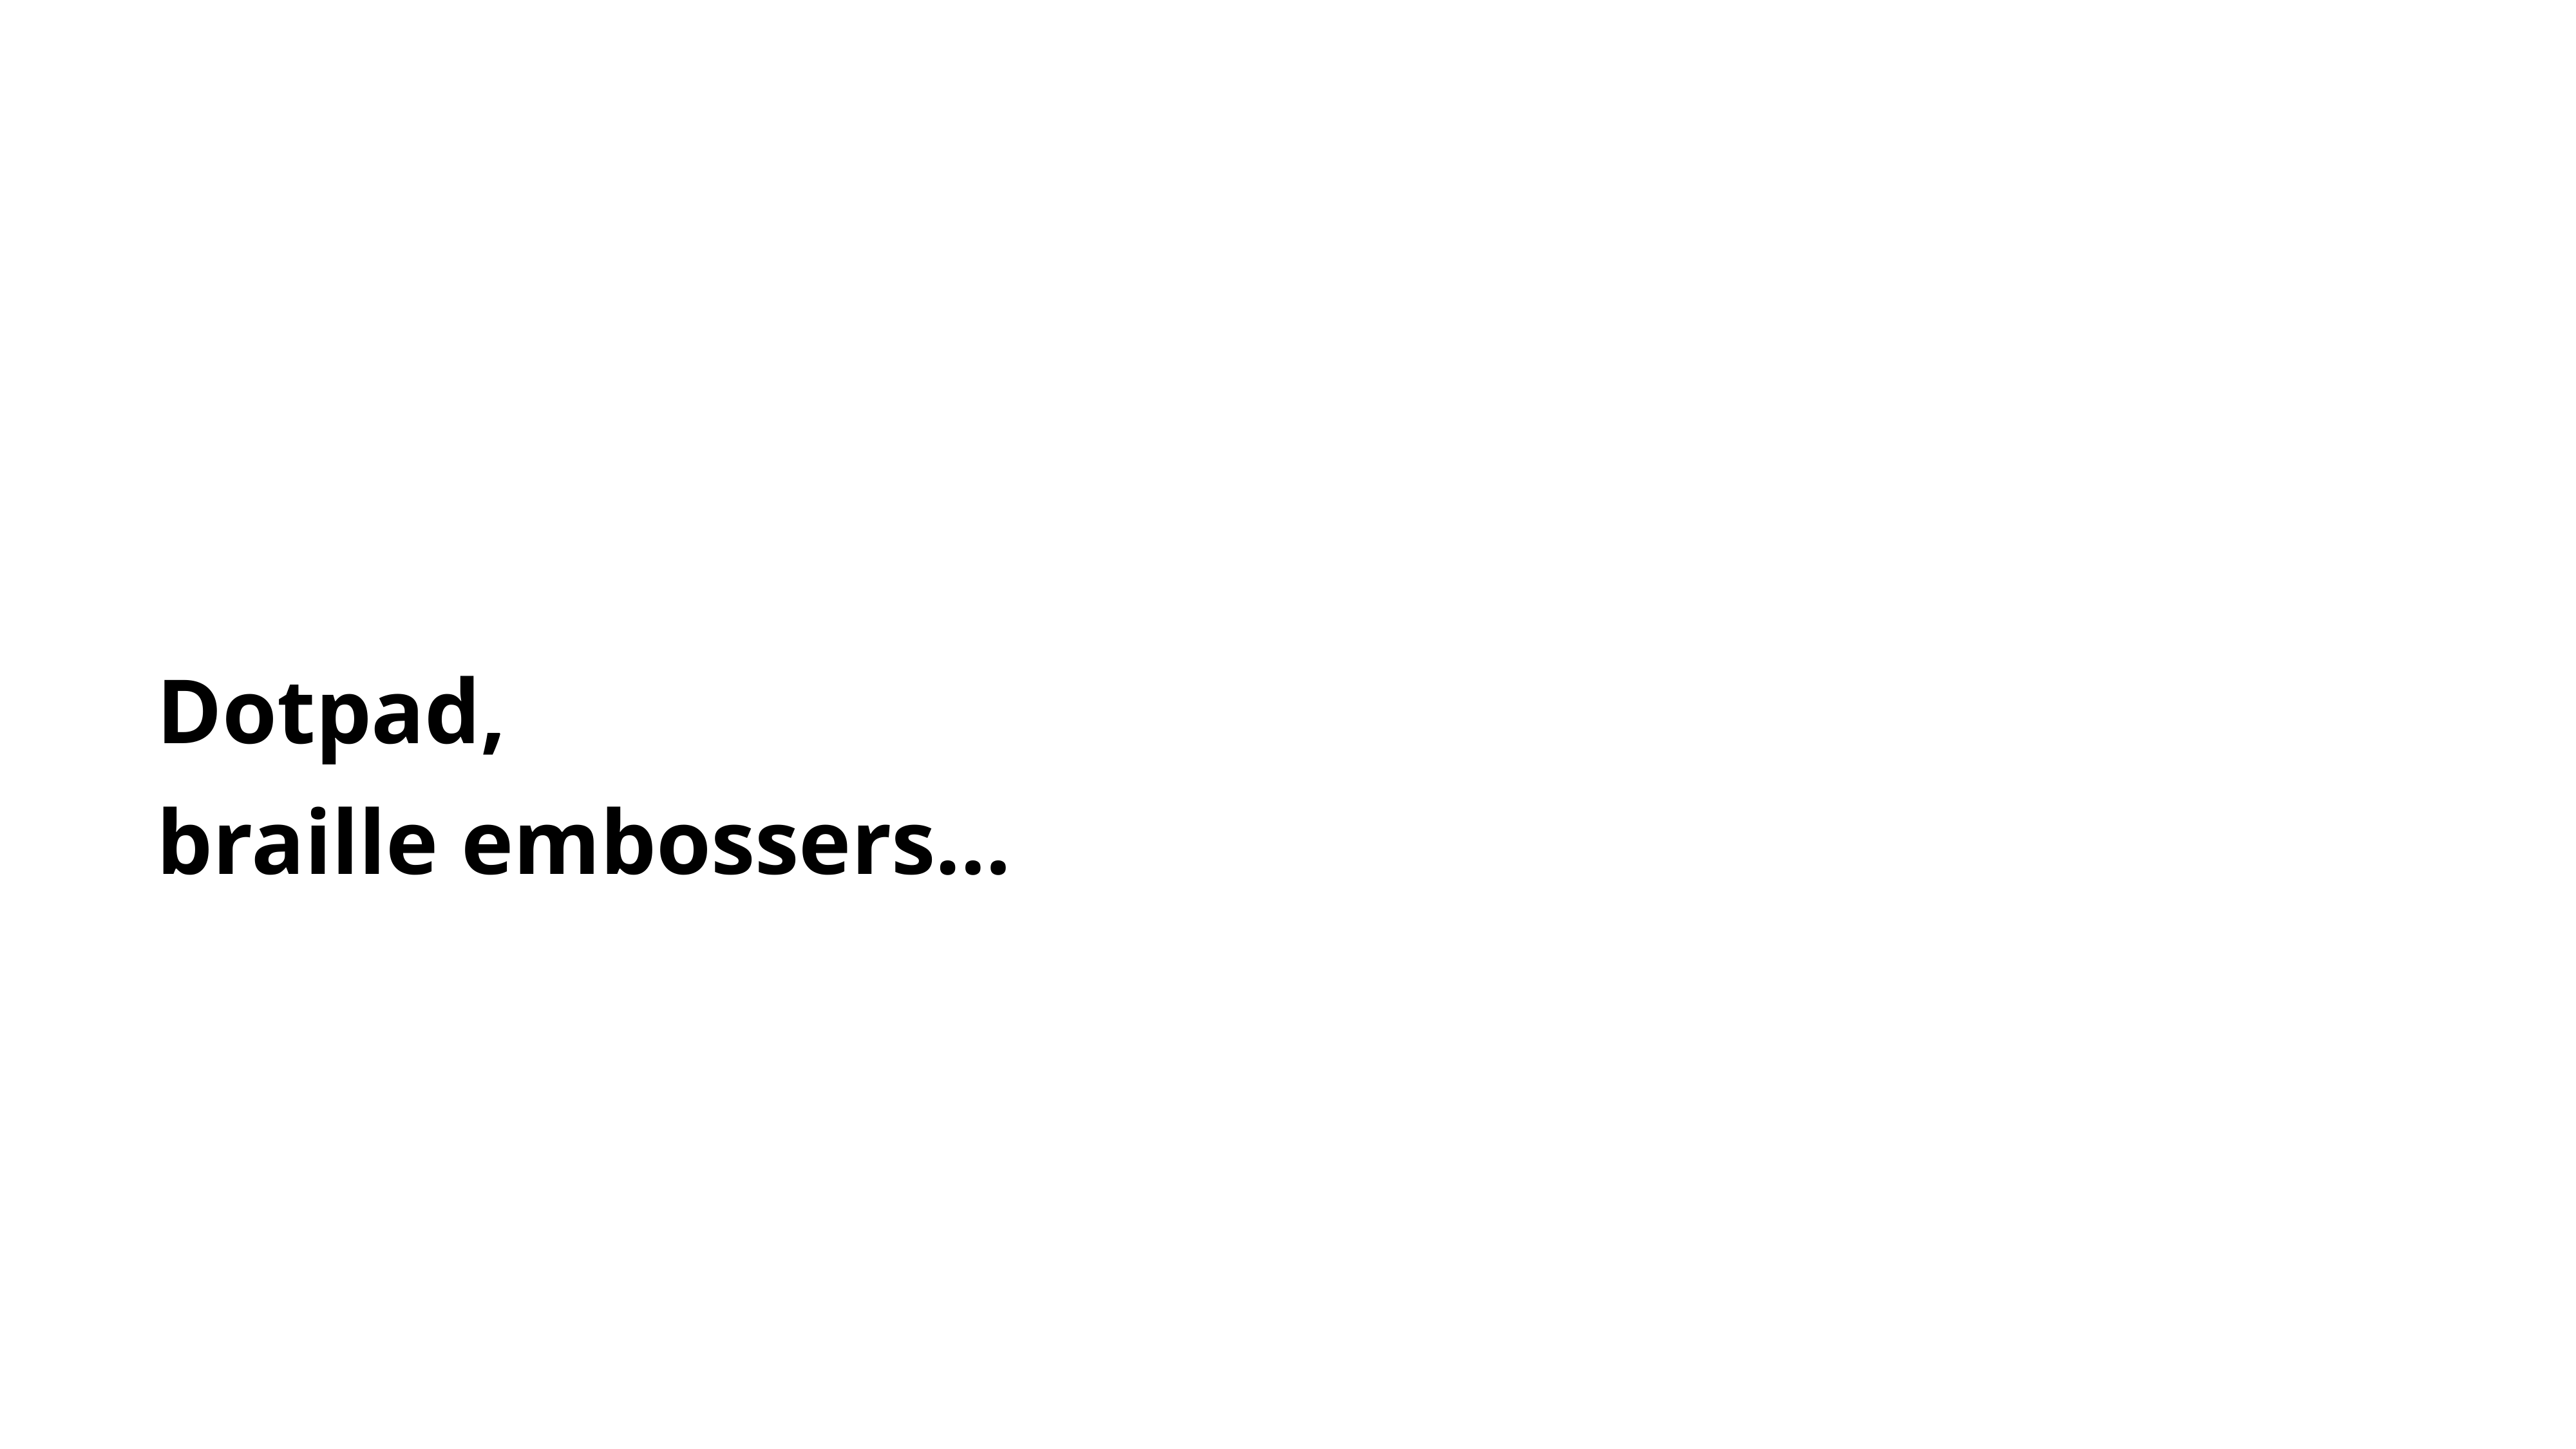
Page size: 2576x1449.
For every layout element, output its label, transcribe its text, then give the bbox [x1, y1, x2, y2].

list Dotpad, braille embossers… [127, 142, 1288, 1321]
